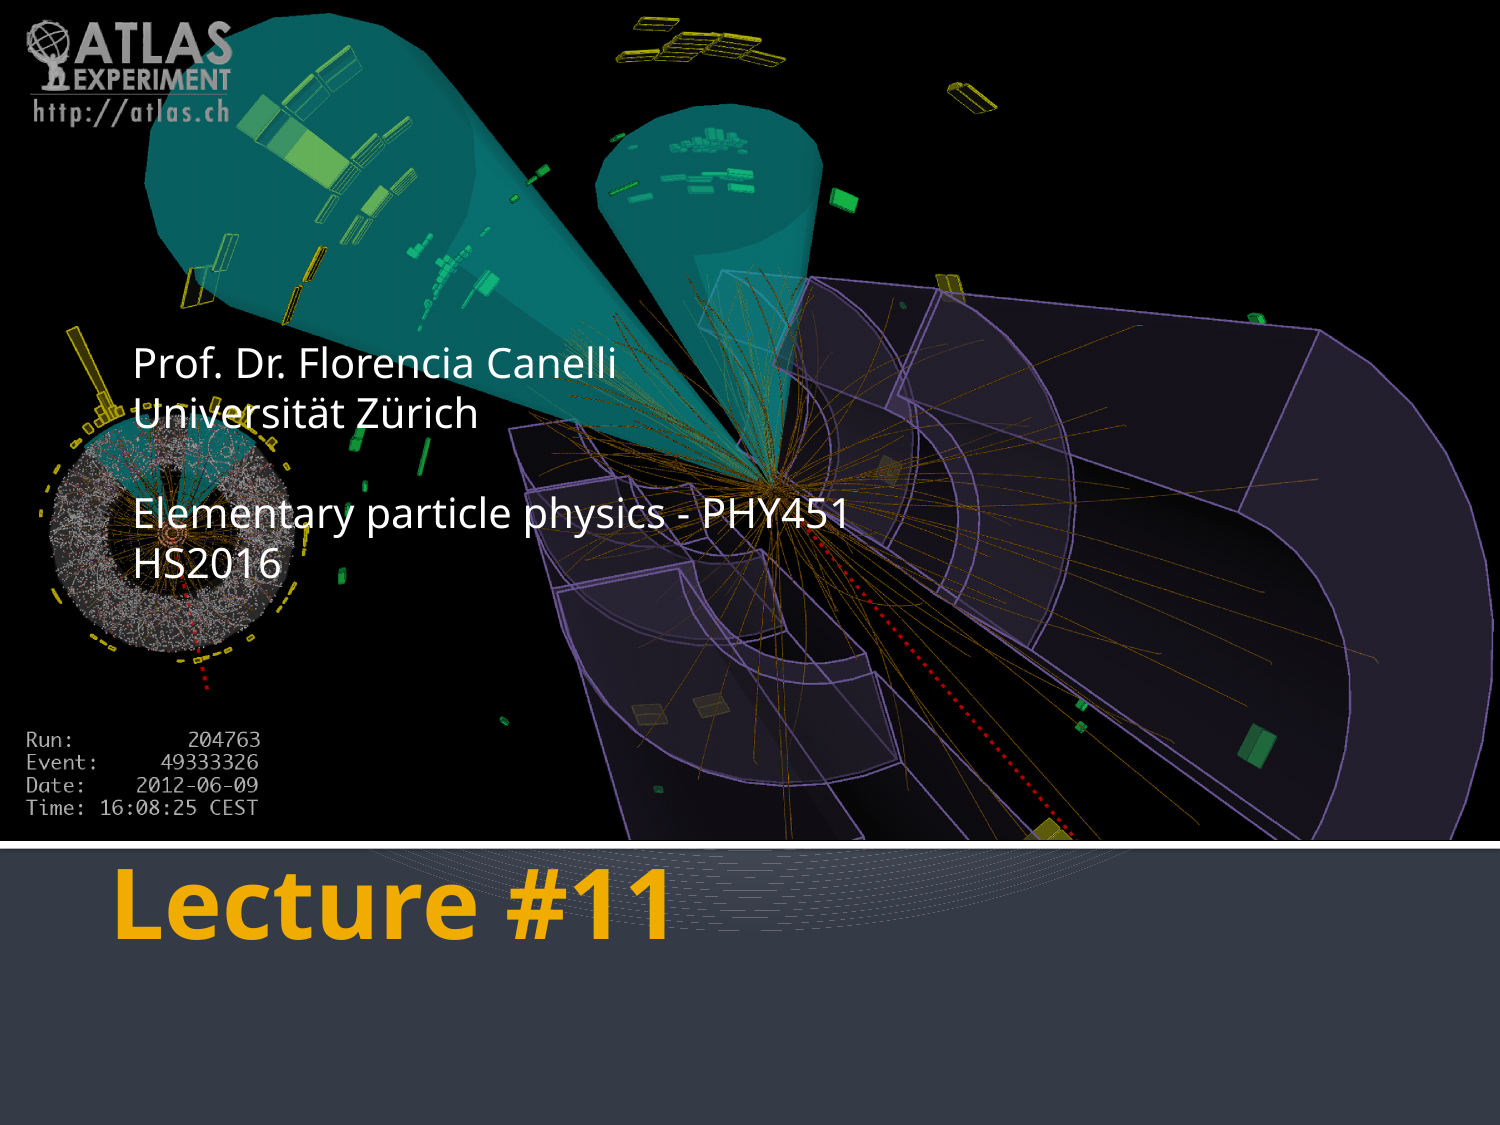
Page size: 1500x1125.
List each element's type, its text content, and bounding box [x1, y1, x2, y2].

picture [0, 0, 1500, 840]
title Lecture #11 [94, 846, 1420, 999]
